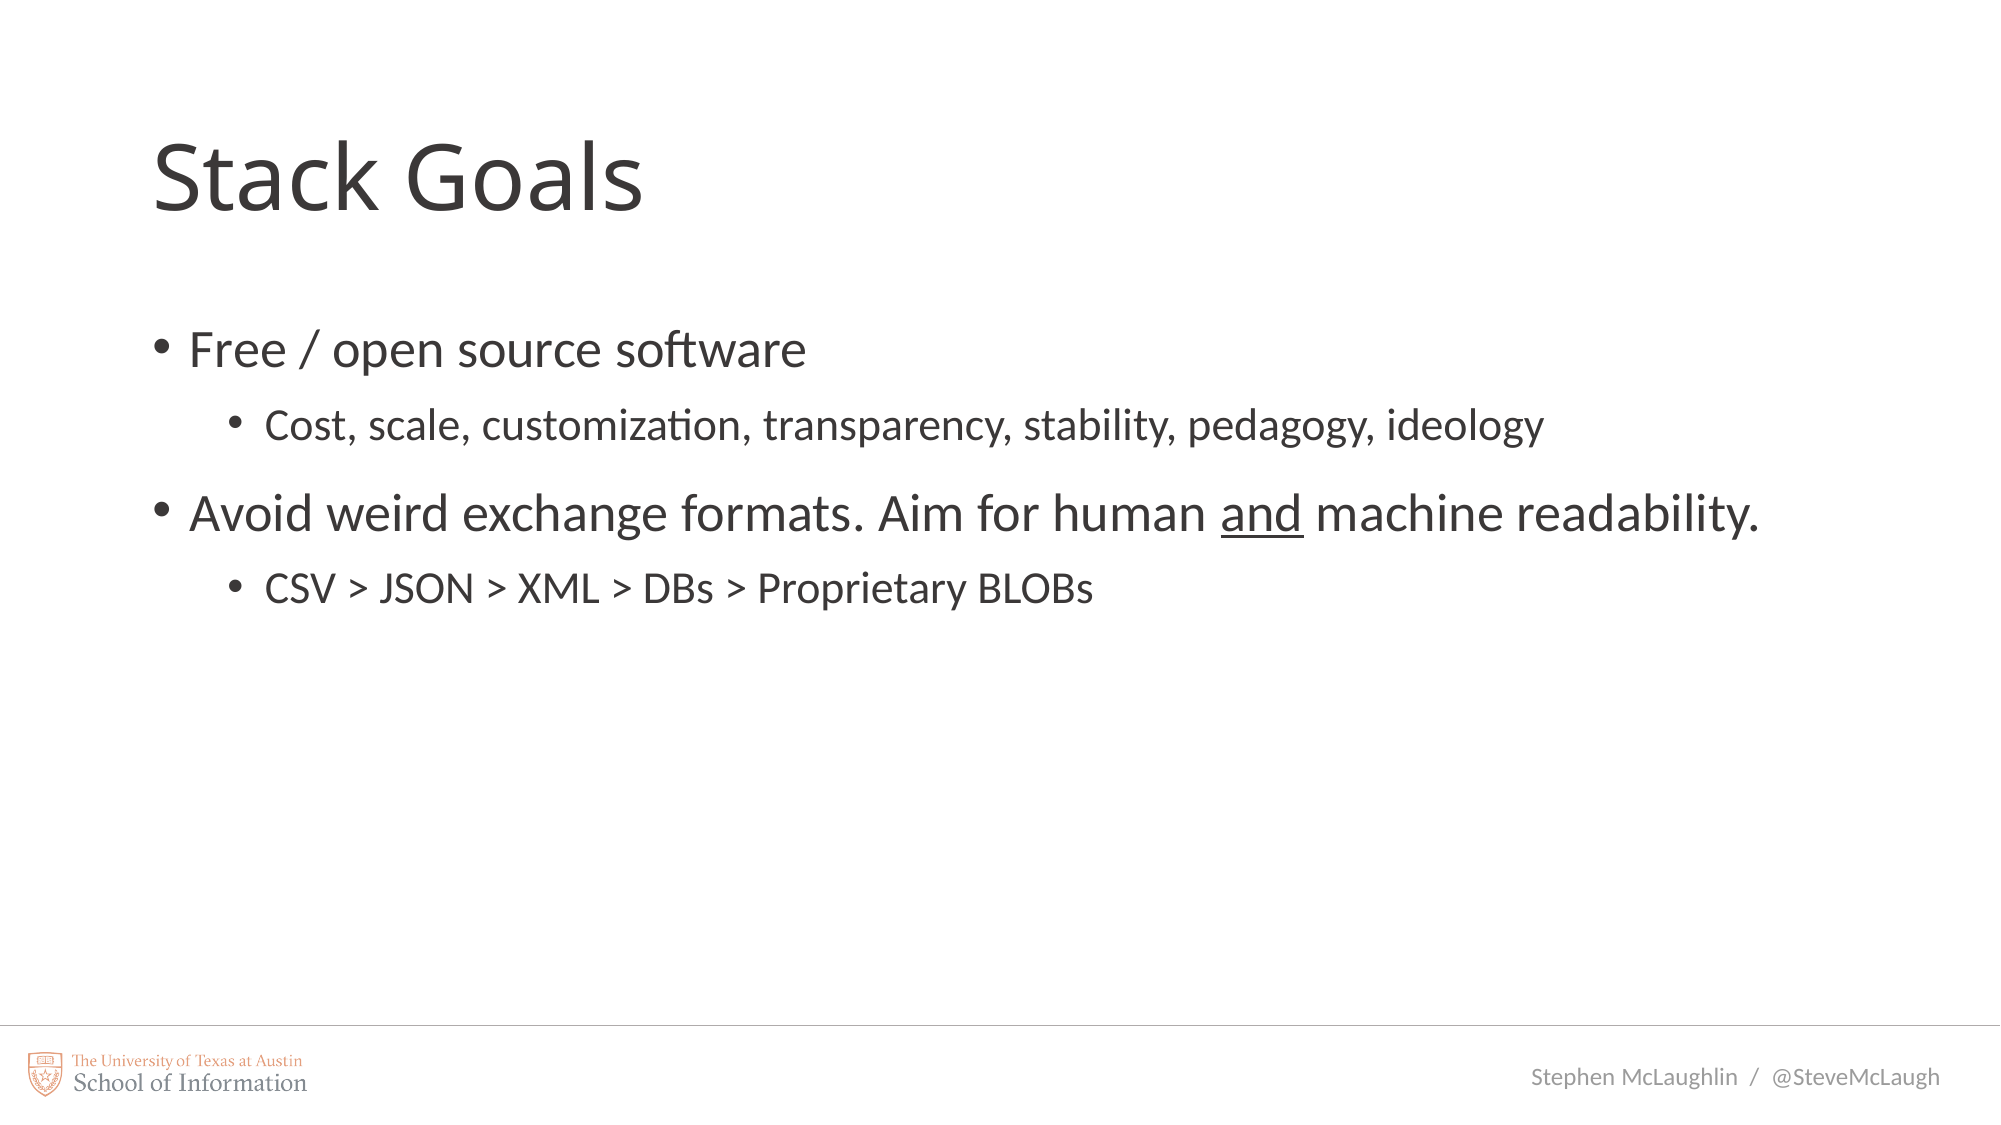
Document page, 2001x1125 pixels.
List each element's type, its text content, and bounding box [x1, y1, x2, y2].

title Stack Goals [137, 59, 1863, 278]
text_box Stephen McLaughlin / @SteveMcLaugh [1516, 1052, 2000, 1098]
list Free / open source software Cost, scale, customization, transparency, stability, pedagogy, ideology Avoid weird exchange formats. Aim for human and machine readability. CSV > JSON > XML > DBs > Proprietary BLOBs [137, 299, 1863, 1014]
picture [28, 1052, 307, 1097]
